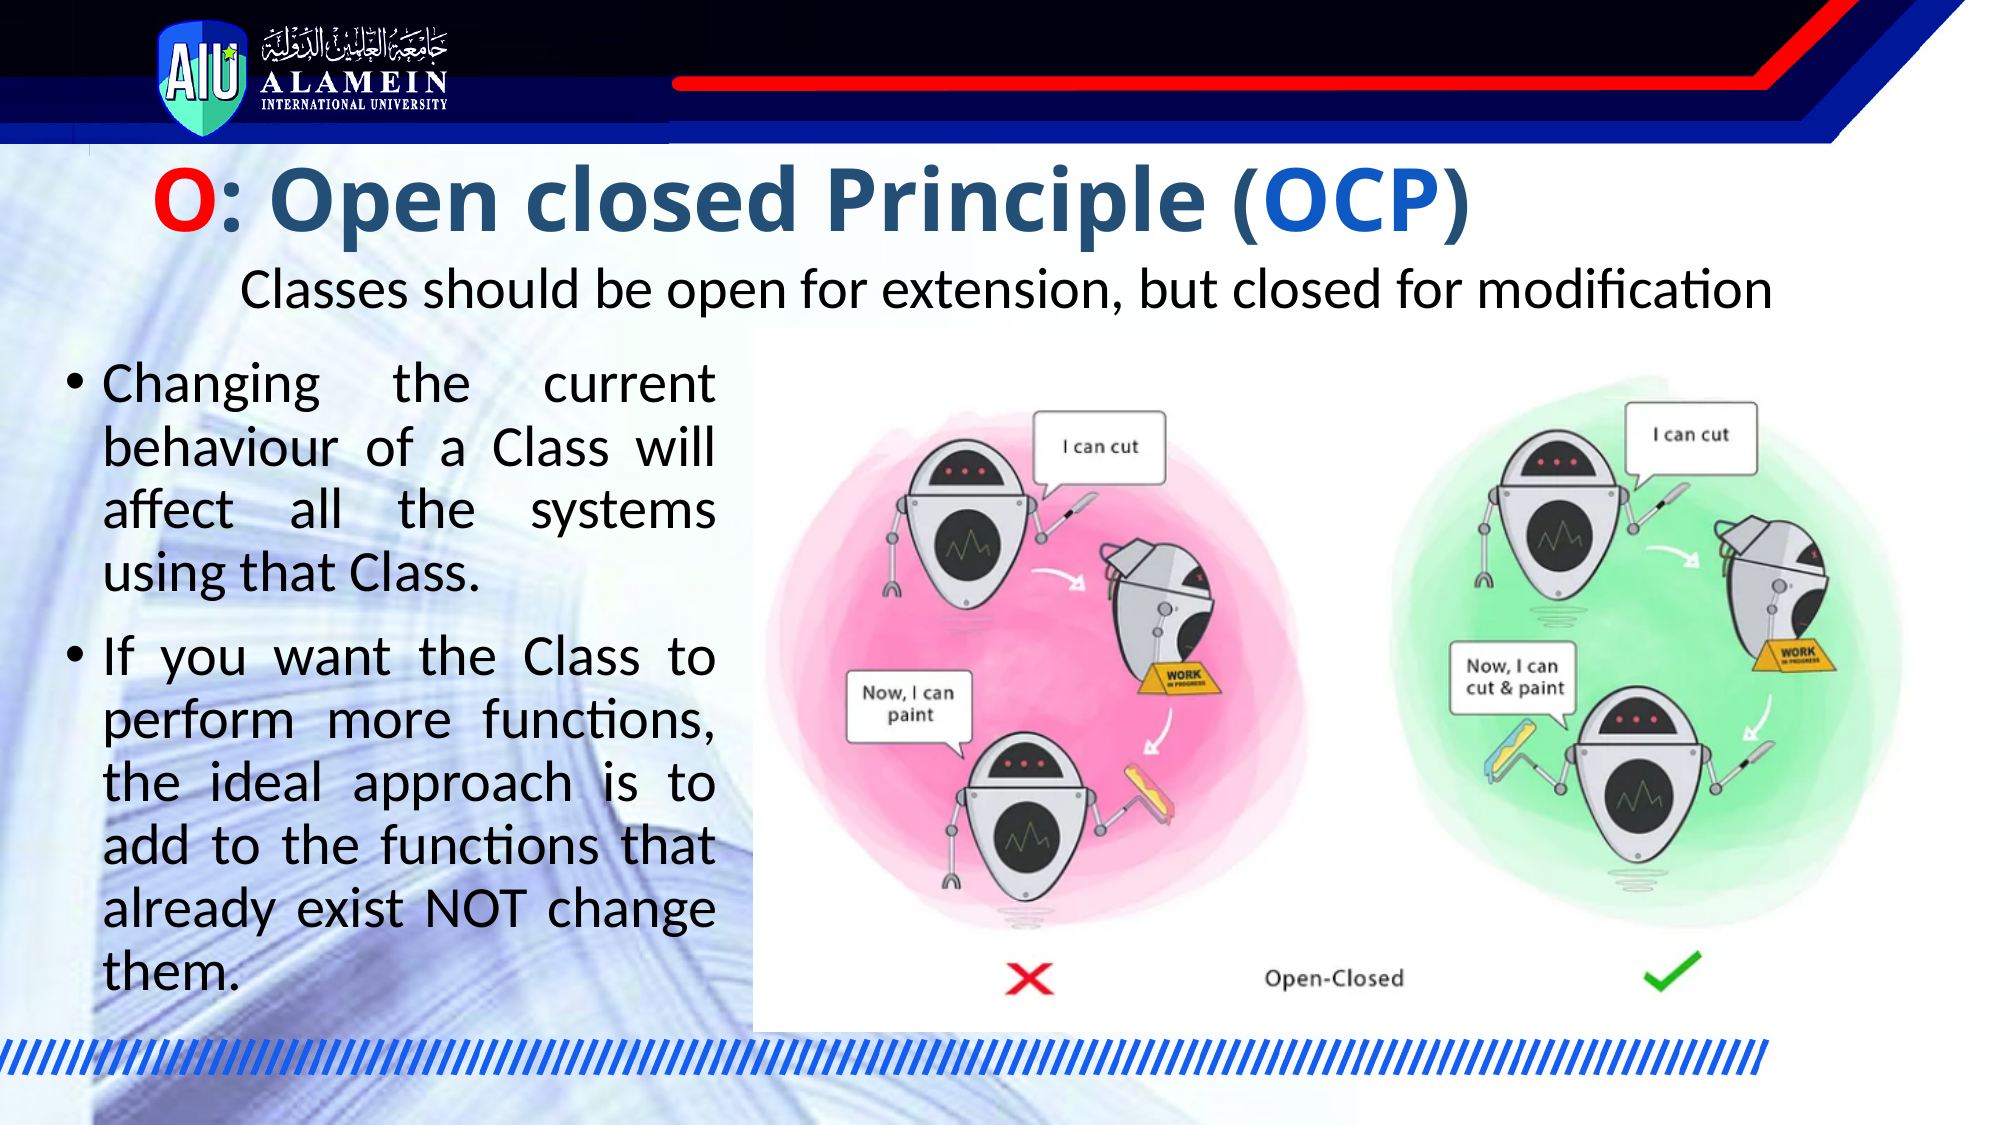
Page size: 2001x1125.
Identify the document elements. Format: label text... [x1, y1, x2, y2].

picture [0, 0, 2000, 1125]
title O: Open closed Principle (OCP) [135, 94, 1860, 313]
text_box Classes should be open for extension, but closed for modification [224, 243, 2000, 328]
list Changing the current behaviour of a Class will affect all the systems using that Class. If you want the Class to perform more functions, the ideal approach is to add to the functions that already exist NOT change them. [49, 345, 733, 1059]
